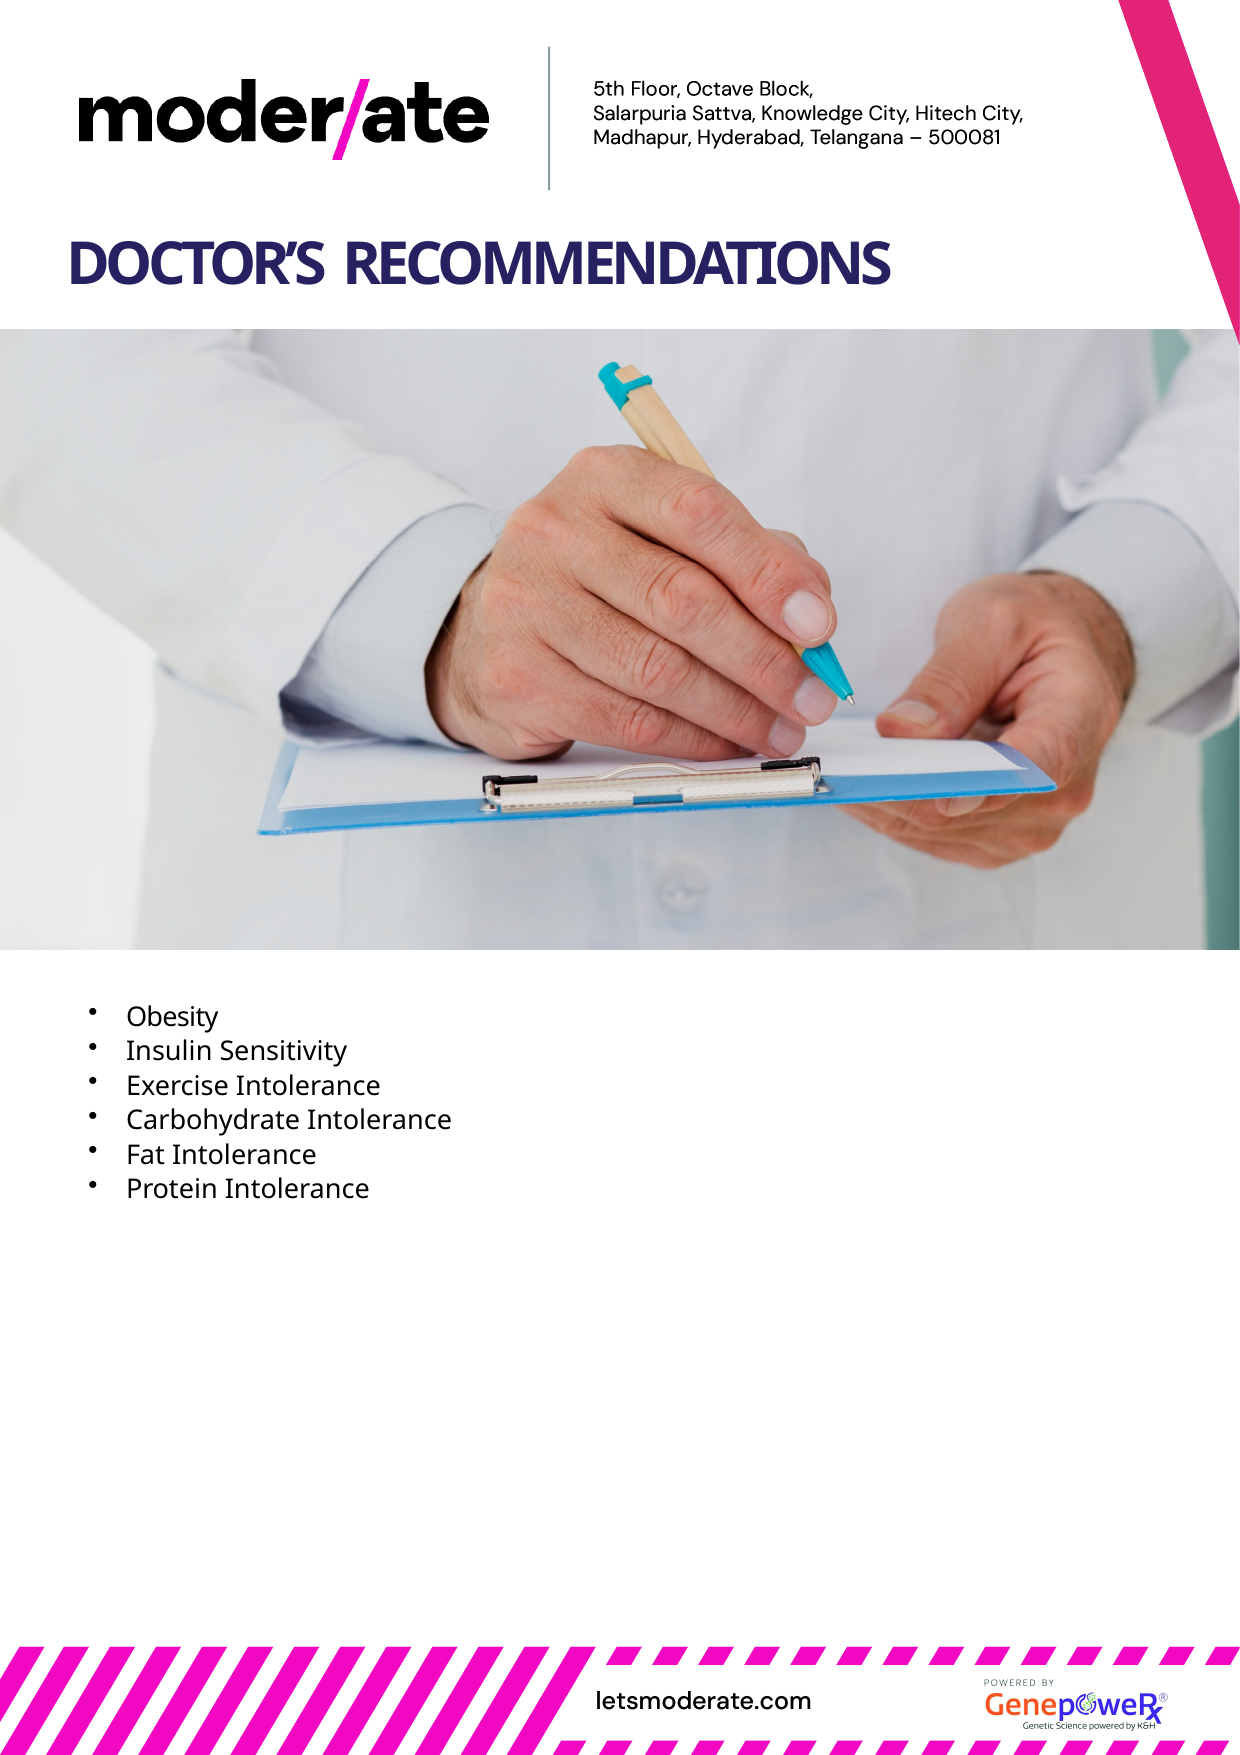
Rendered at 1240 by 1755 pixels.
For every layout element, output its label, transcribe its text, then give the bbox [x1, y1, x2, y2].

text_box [0, 0, 1240, 951]
text_box Obesity Insulin Sensitivity Exercise Intolerance Carbohydrate Intolerance Fat Intolerance Protein Intolerance [86, 996, 1213, 1205]
picture [0, 951, 1240, 1755]
